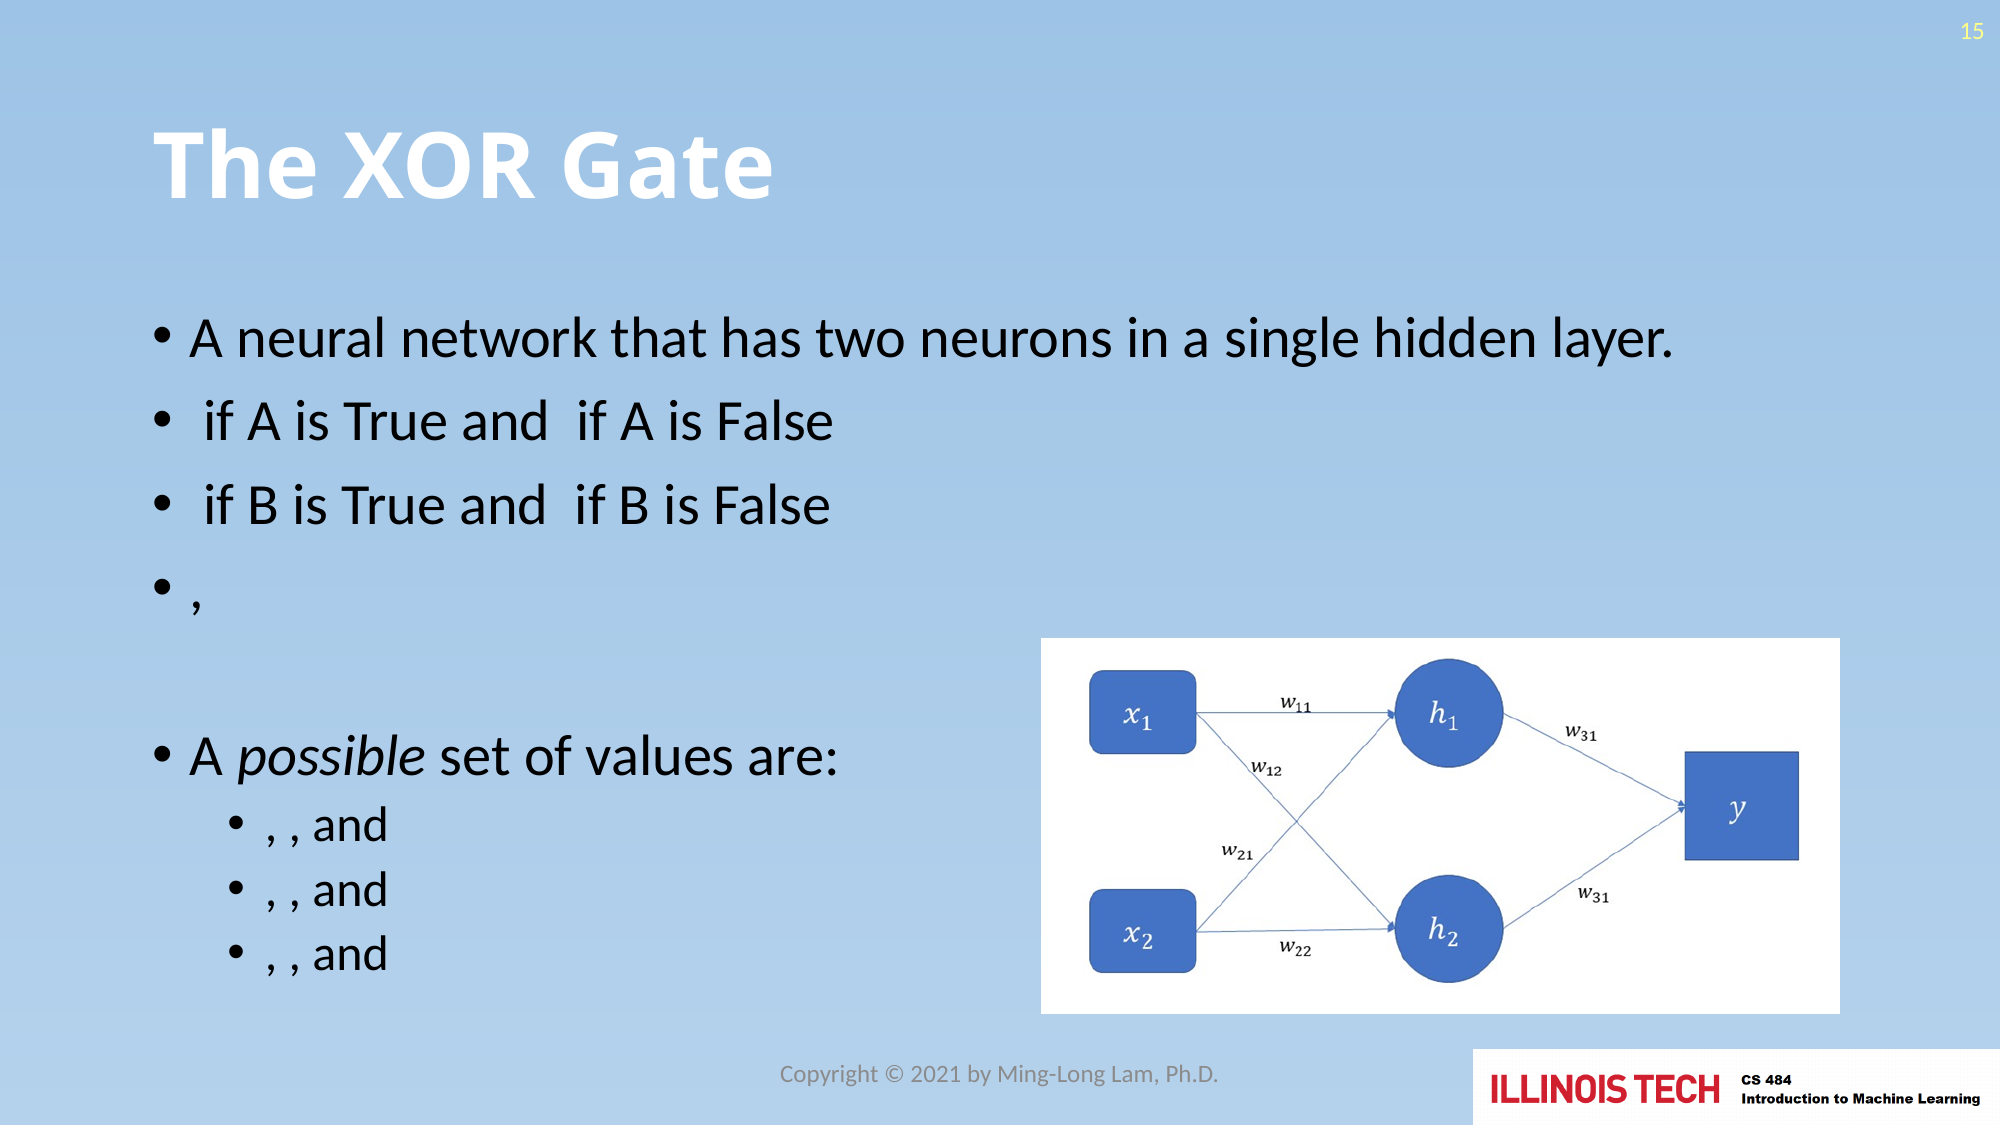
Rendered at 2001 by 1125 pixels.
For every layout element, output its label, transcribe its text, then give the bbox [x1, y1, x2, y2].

picture [1041, 638, 1840, 1014]
footer Copyright © 2021 by Ming-Long Lam, Ph.D. [662, 1042, 1338, 1103]
picture [1473, 1049, 2000, 1125]
title The XOR Gate [137, 59, 1863, 278]
slide_number 15 [1550, 0, 2000, 60]
